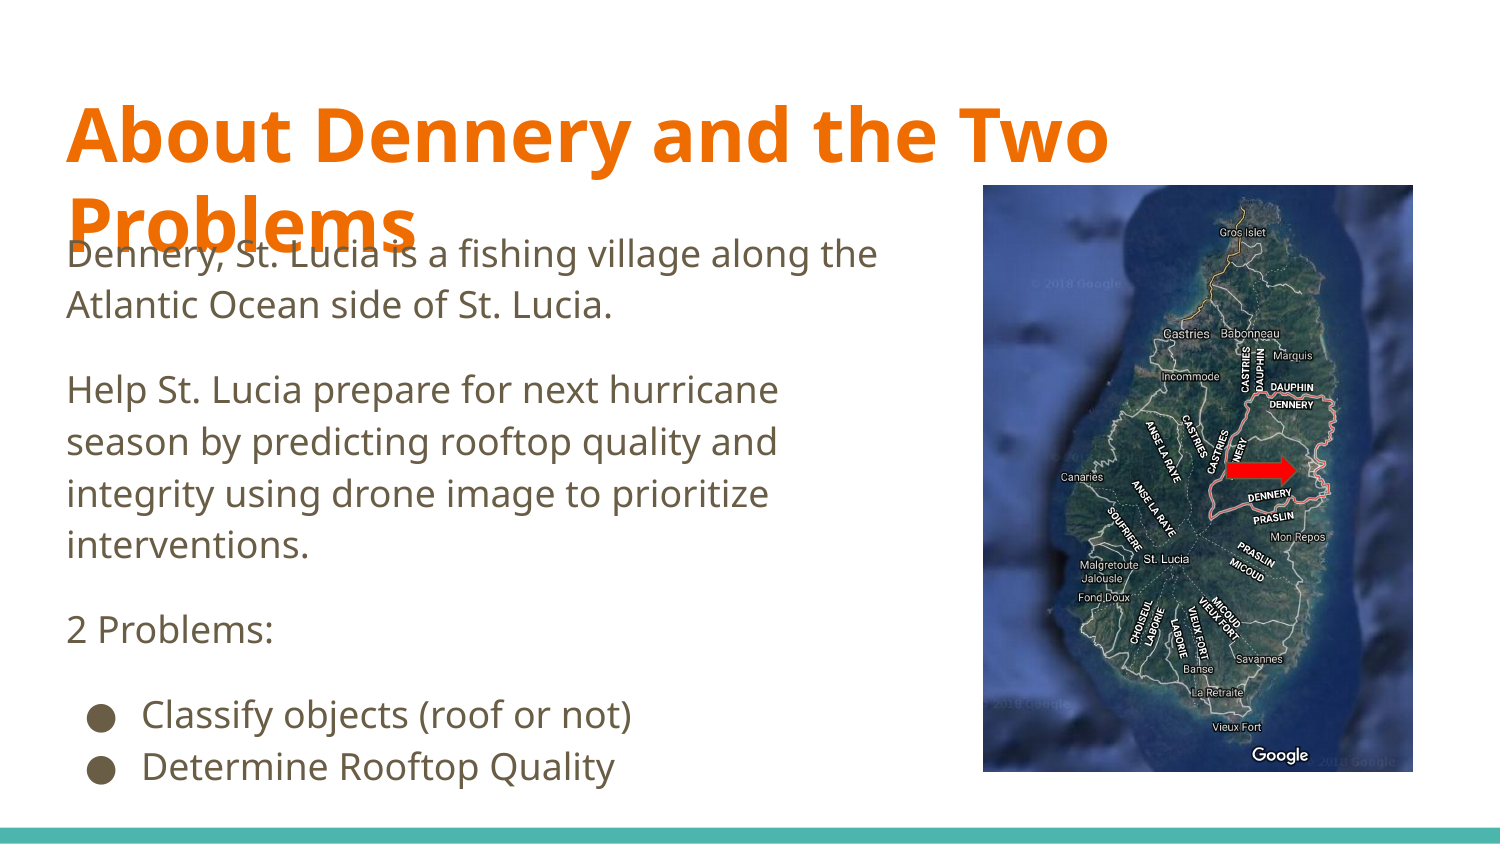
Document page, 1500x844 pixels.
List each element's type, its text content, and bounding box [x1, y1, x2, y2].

list Dennery, St. Lucia is a fishing village along the Atlantic Ocean side of St. Lucia. Help St. Lucia prepare for next hurricane season by predicting rooftop quality and integrity using drone image to prioritize interventions. 2 Problems: Classify objects (roof or not) Determine Rooftop Quality [51, 207, 923, 750]
title About Dennery and the Two Problems [51, 72, 1449, 189]
picture [982, 185, 1413, 772]
